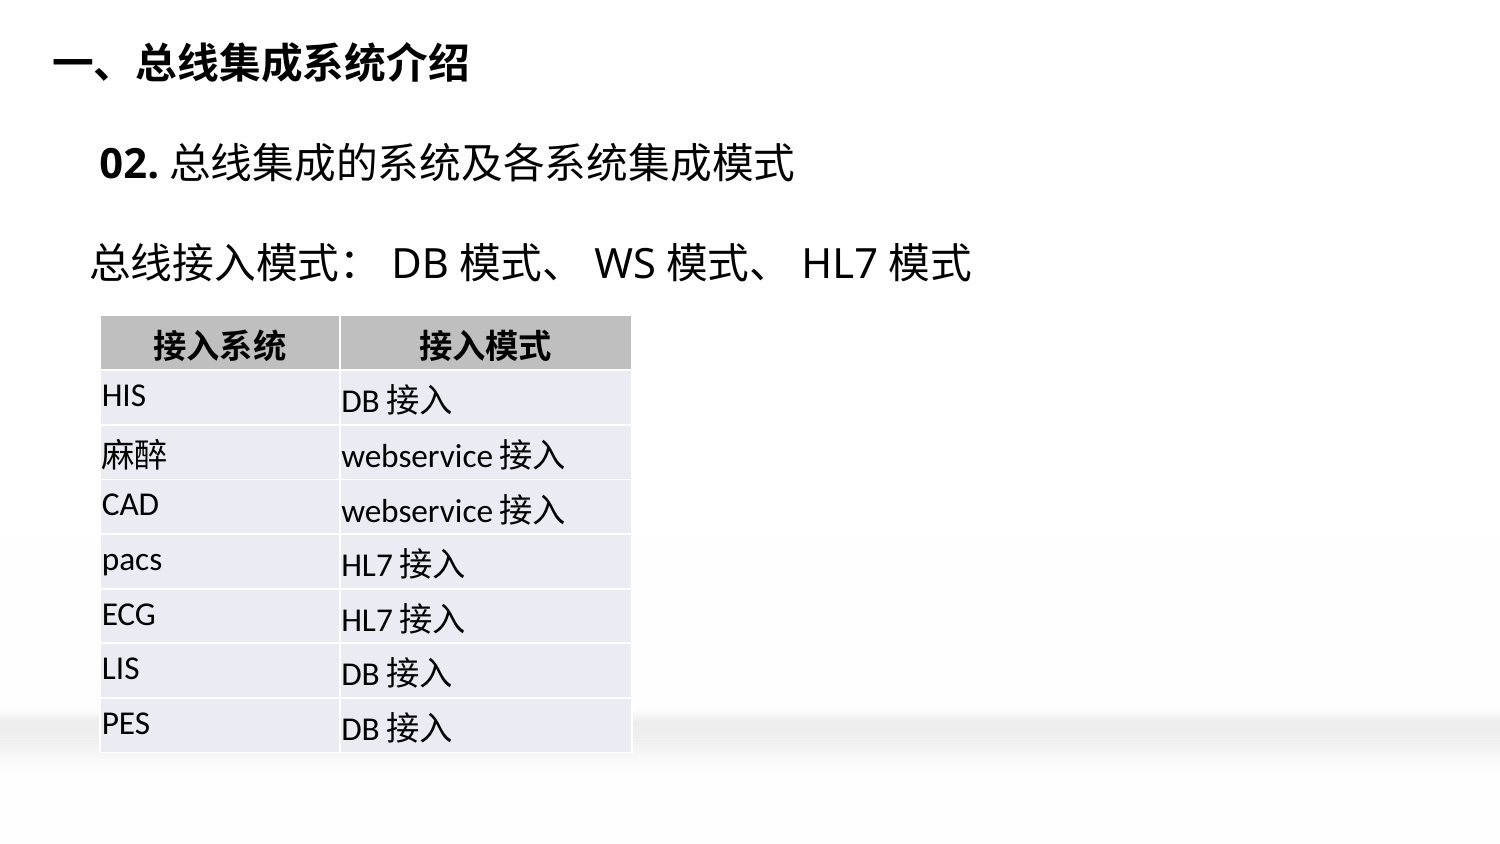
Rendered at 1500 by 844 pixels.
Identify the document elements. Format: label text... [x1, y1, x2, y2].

table_cell PES [101, 699, 339, 752]
table_cell DB接入 [341, 644, 631, 697]
table_cell HIS [101, 371, 339, 424]
table_cell CAD [101, 480, 339, 533]
table_cell 麻醉 [101, 426, 339, 479]
table_cell LIS [101, 644, 339, 697]
title 一、总线集成系统介绍 02.总线集成的系统及各系统集成模式 总线接入模式：DB模式、WS模式、HL7模式 [37, 29, 1388, 824]
table_cell webservice接入 [341, 480, 631, 533]
table_cell HL7接入 [341, 590, 631, 642]
table_cell webservice接入 [341, 426, 631, 479]
table_header 接入系统 [101, 316, 339, 369]
table_cell DB接入 [341, 371, 631, 424]
table_cell ECG [101, 590, 339, 642]
table_cell pacs [101, 535, 339, 588]
table_cell HL7接入 [341, 535, 631, 588]
picture [0, 539, 1500, 844]
table_cell DB接入 [341, 699, 631, 752]
table_header 接入模式 [341, 316, 631, 369]
